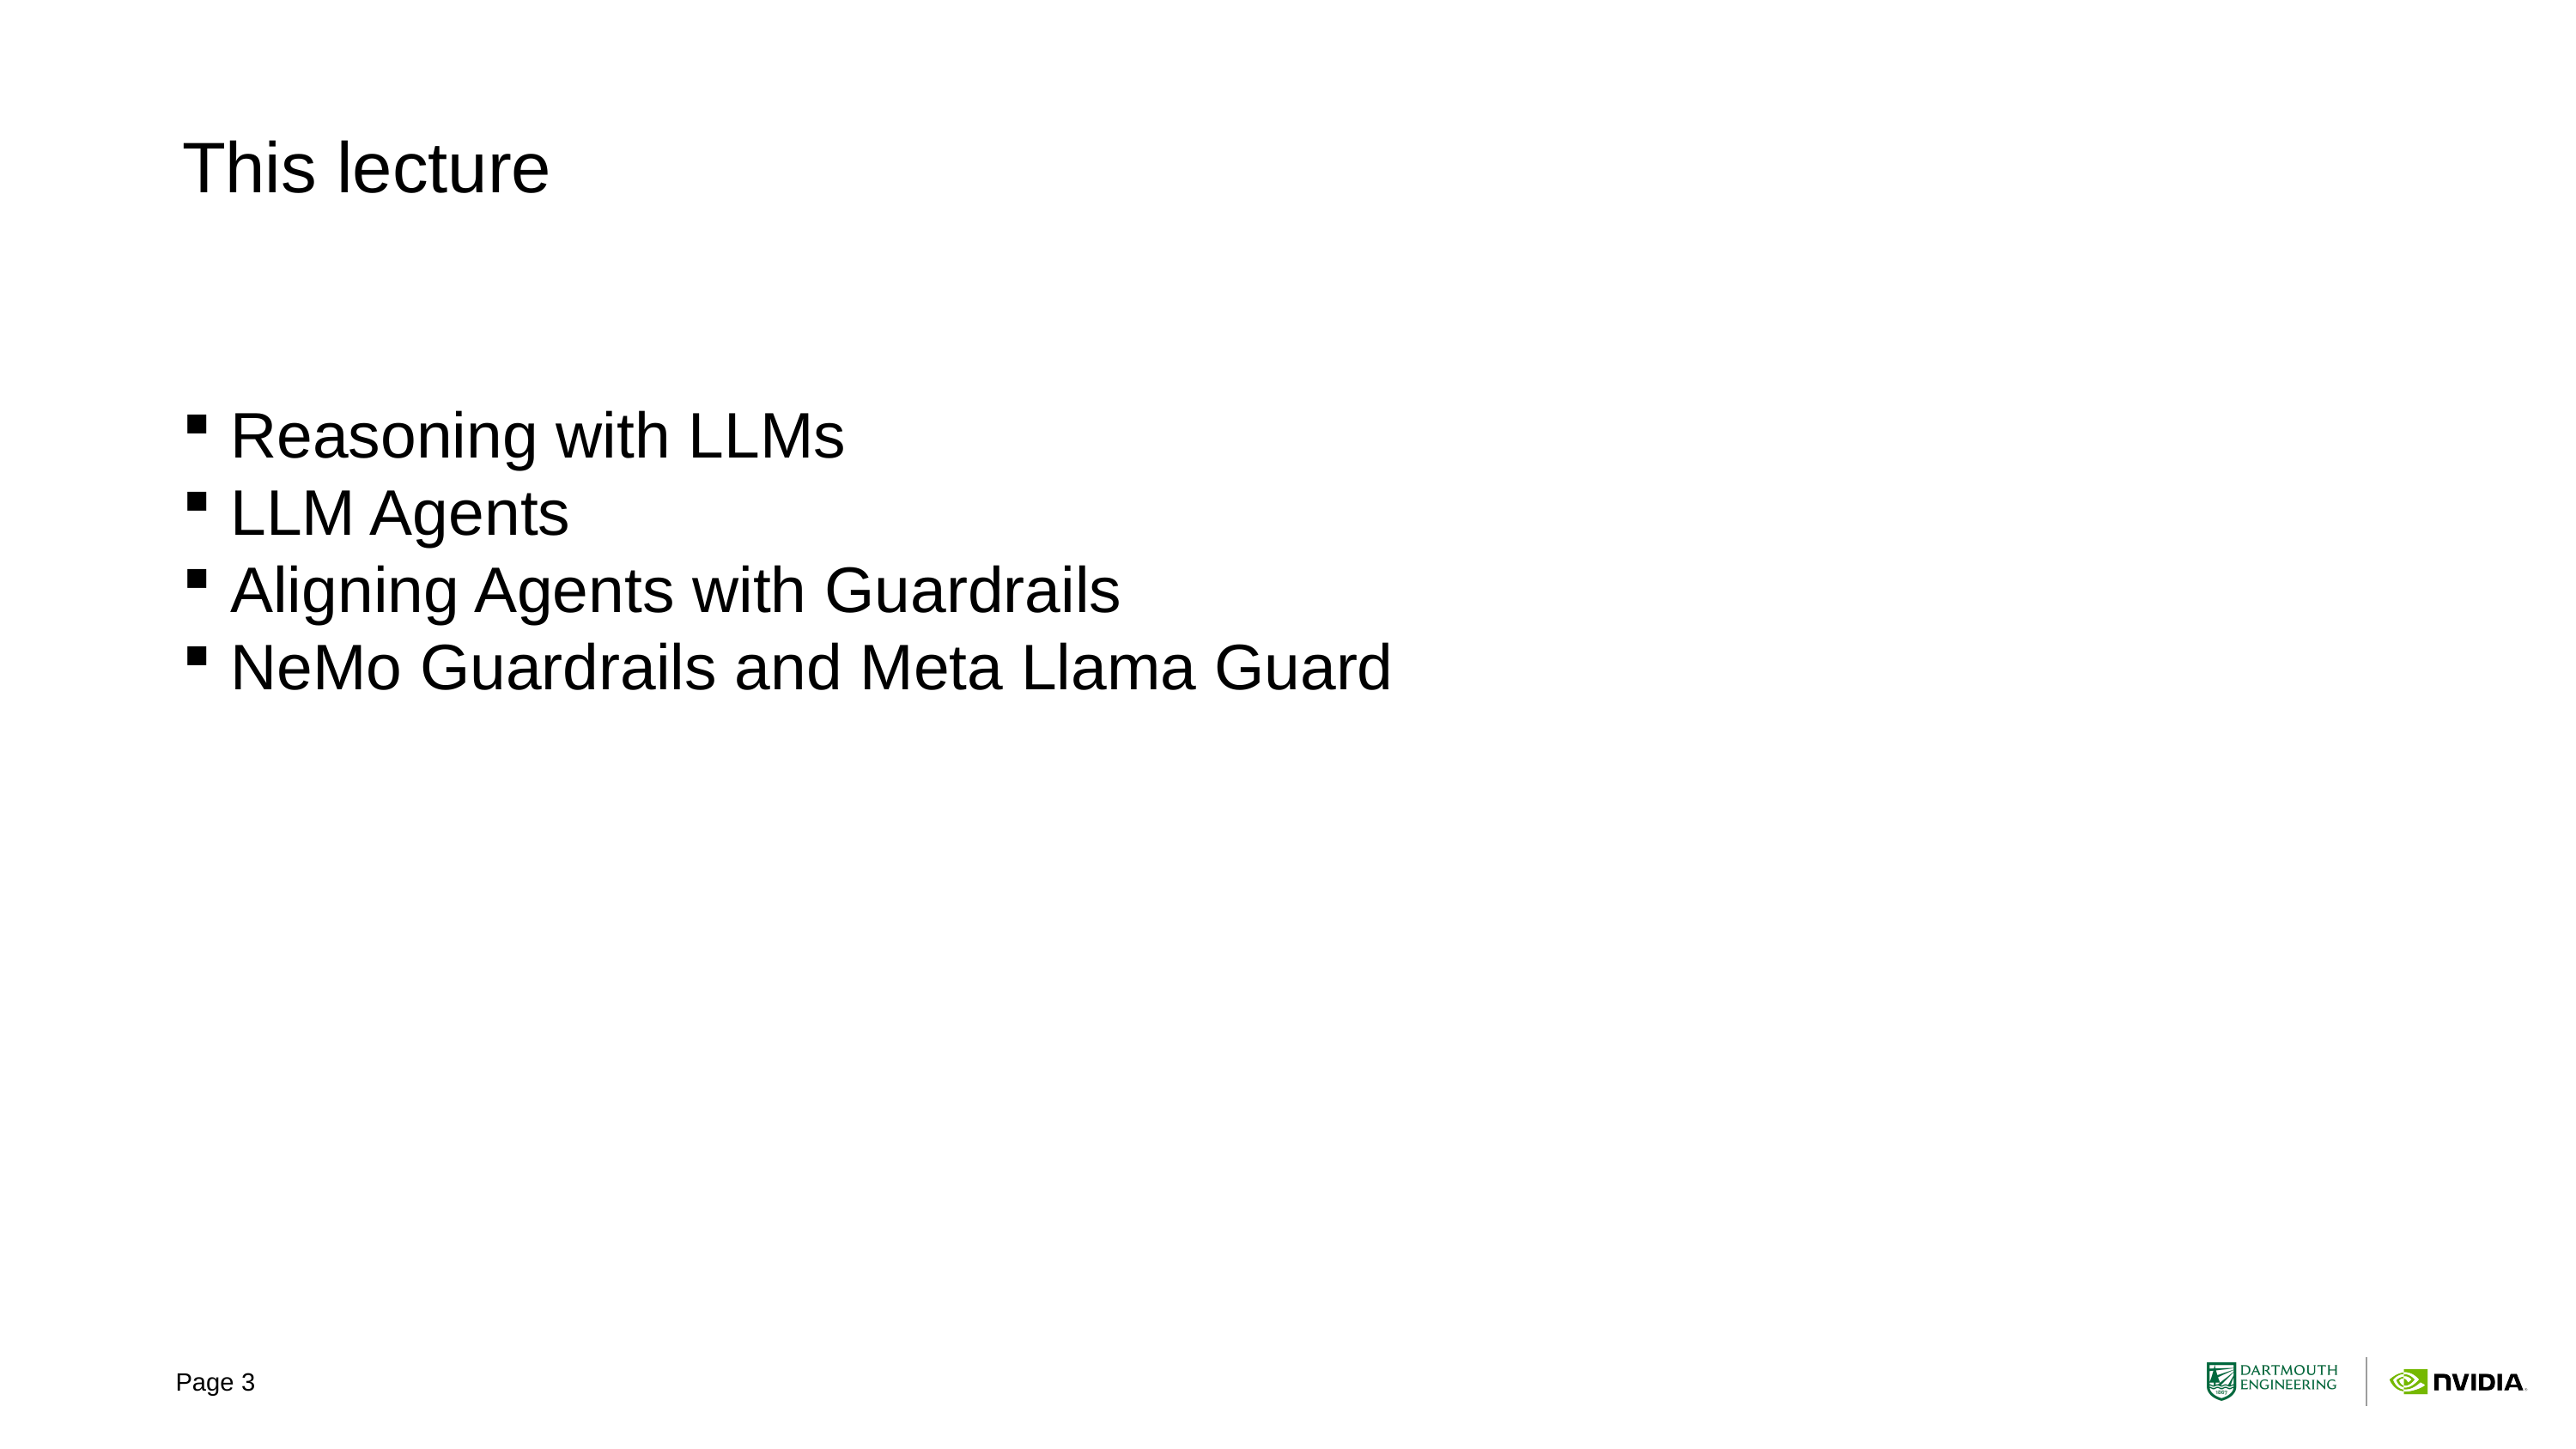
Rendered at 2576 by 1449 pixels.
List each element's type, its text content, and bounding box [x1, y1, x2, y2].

title This lecture [162, 29, 2385, 310]
list Reasoning with LLMs LLM Agents Aligning Agents with Guardrails NeMo Guardrails and Meta Llama Guard [162, 384, 2385, 1258]
picture [2372, 1352, 2544, 1411]
picture [2207, 1362, 2337, 1401]
